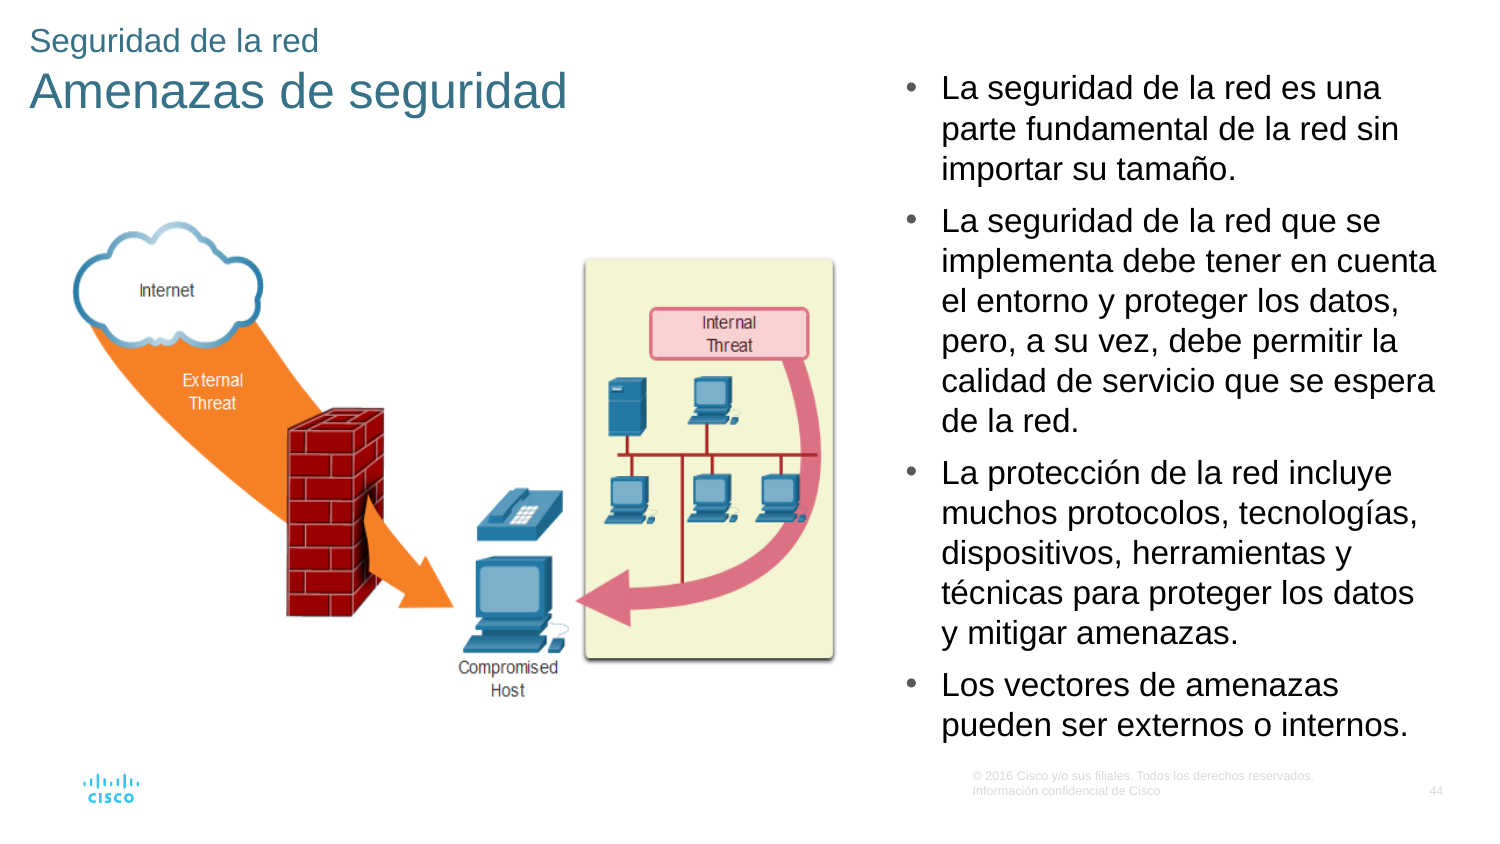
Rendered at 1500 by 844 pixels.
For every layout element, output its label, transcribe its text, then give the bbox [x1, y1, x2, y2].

picture [56, 216, 855, 707]
title Seguridad de la red Amenazas de seguridad [14, 6, 855, 131]
list La seguridad de la red es una parte fundamental de la red sin importar su tamaño. La seguridad de la red que se implementa debe tener en cuenta el entorno y proteger los datos, pero, a su vez, debe permitir la calidad de servicio que se espera de la red. La protección de la red incluye muchos protocolos, tecnologías, dispositivos, herramientas y técnicas para proteger los datos y mitigar amenazas. Los vectores de amenazas pueden ser externos o internos. [867, 59, 1470, 685]
